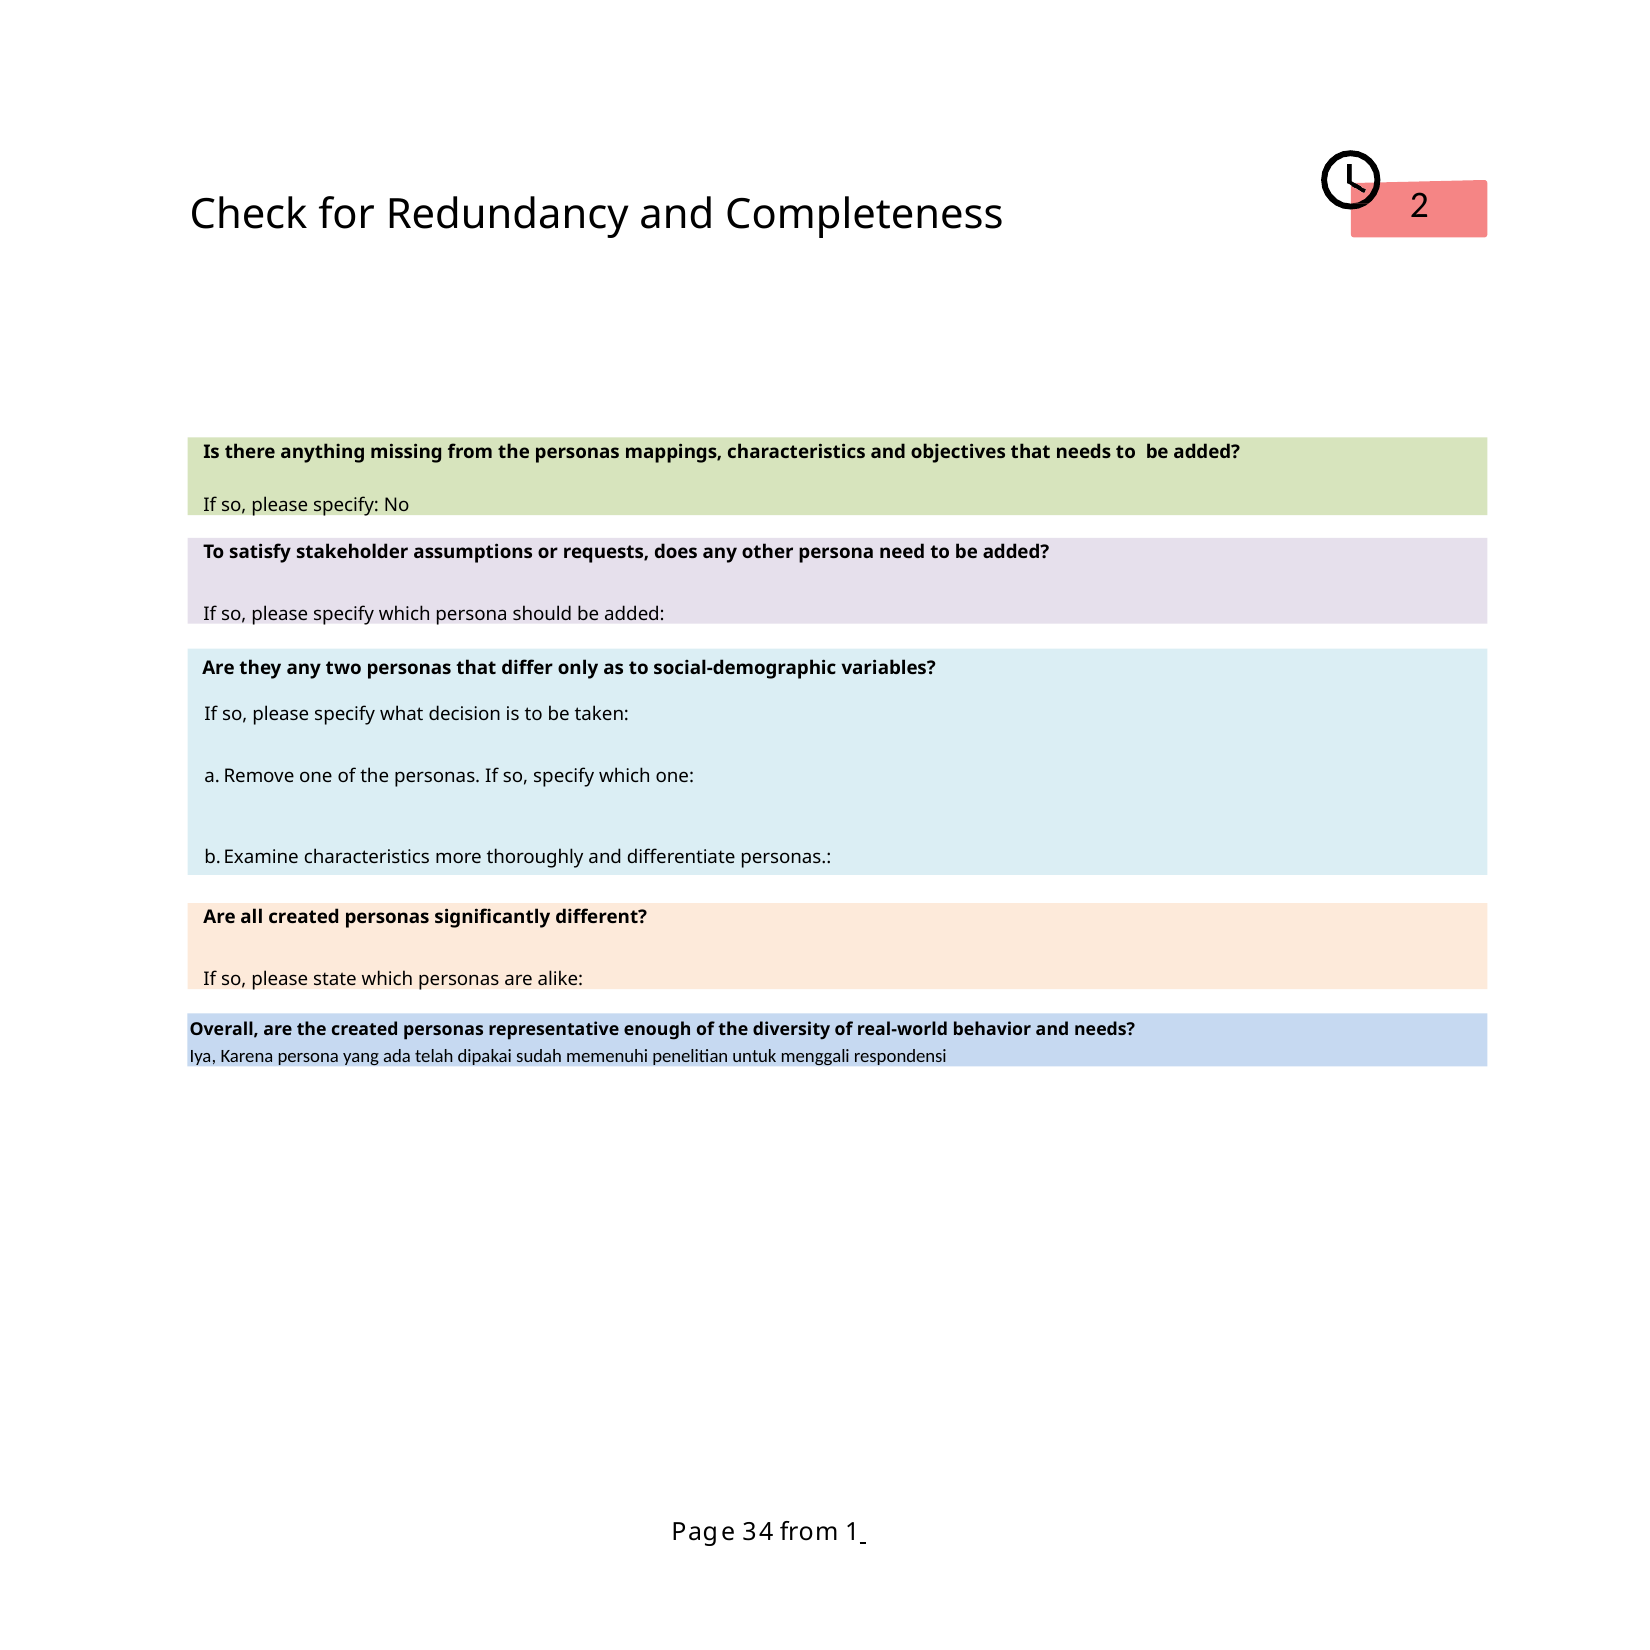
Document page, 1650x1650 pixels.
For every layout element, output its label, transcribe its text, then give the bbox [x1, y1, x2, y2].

slide_number Page 34 from 1 [669, 1520, 881, 1550]
text_box To satisfy stakeholder assumptions or requests, does any other persona need to be added? If so, please specify which persona should be added: [187, 537, 1488, 624]
text_box Overall, are the created personas representative enough of the diversity of real-world behavior and needs? Iya, Karena persona yang ada telah dipakai sudah memenuhi penelitian untuk menggali respondensi [187, 1013, 1488, 1067]
text_box Are all created personas significantly different? If so, please state which personas are alike: [187, 903, 1488, 990]
text_box Is there anything missing from the personas mappings, characteristics and objectives that needs to be added? If so, please specify: No [187, 437, 1488, 516]
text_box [1320, 149, 1488, 238]
text_box Are they any two personas that differ only as to social-demographic variables? If so, please specify what decision is to be taken: Remove one of the personas. If so, specify which one: Examine characteristics more thoroughly and differentiate personas.: [187, 648, 1488, 875]
title Check for Redundancy and Completeness [187, 184, 1025, 437]
